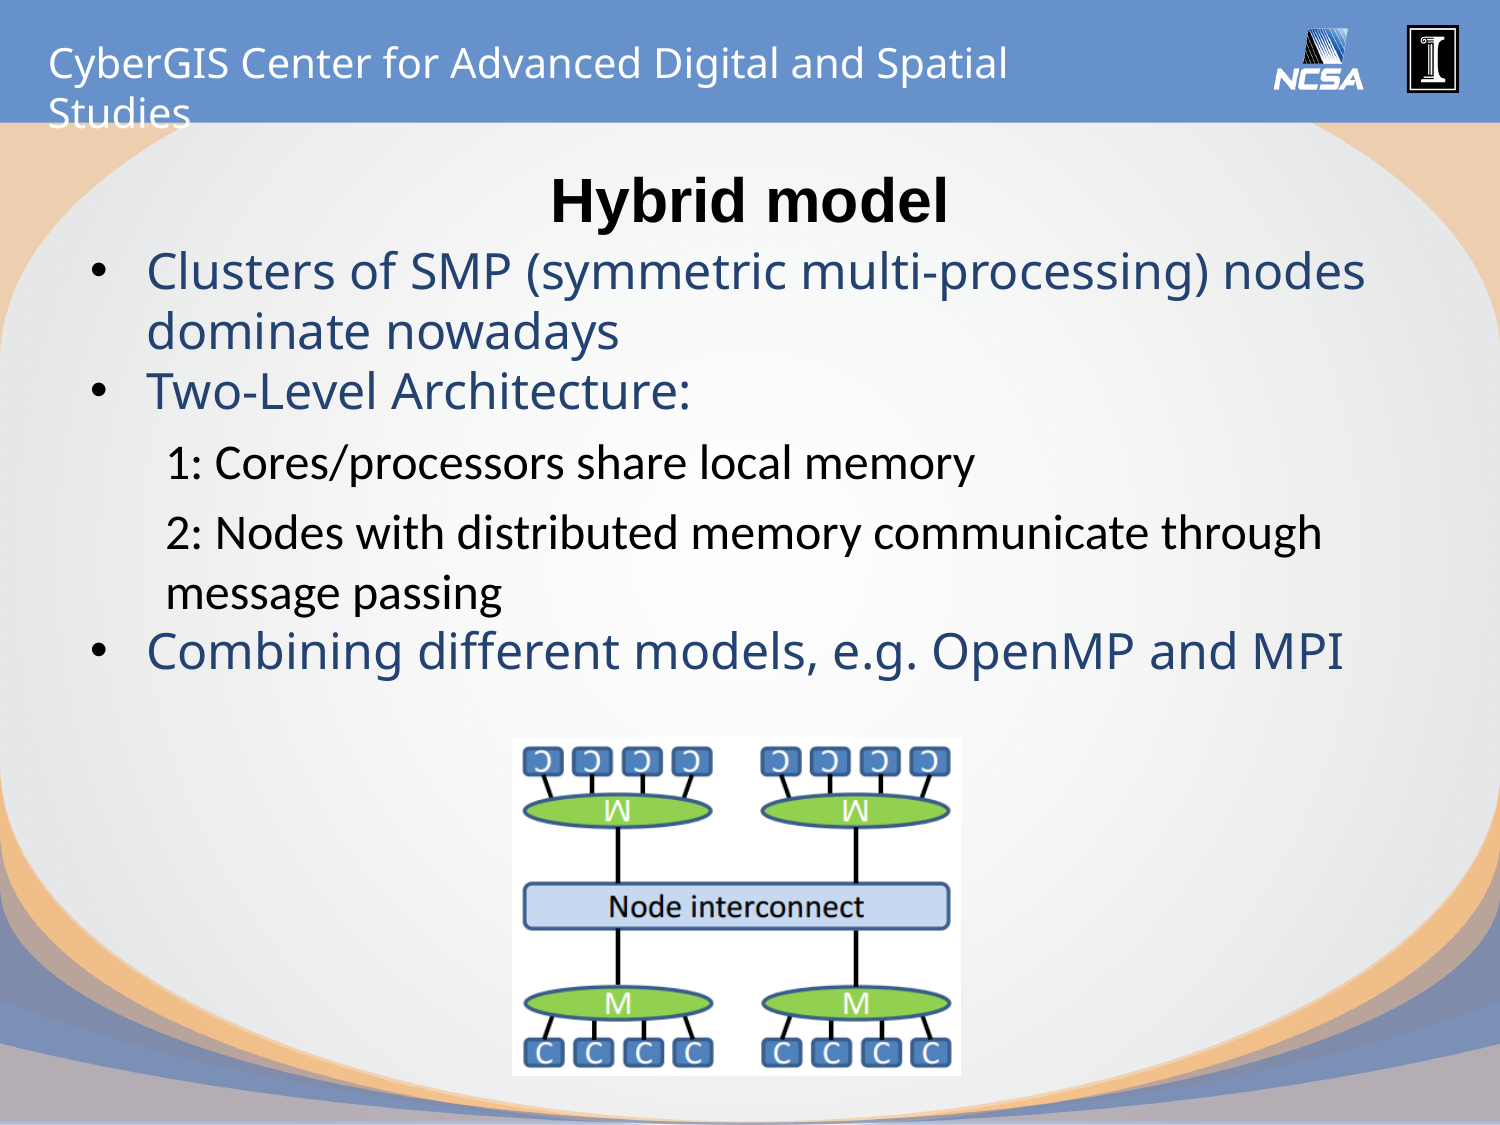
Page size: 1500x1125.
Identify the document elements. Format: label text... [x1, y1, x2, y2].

picture [0, 0, 1500, 1125]
list Clusters of SMP (symmetric multi‐processing) nodes dominate nowadays Two-Level Architecture: 1: Cores/processors share local memory 2: Nodes with distributed memory communicate through message passing Combining different models, e.g. OpenMP and MPI [75, 231, 1425, 1005]
title Hybrid model [75, 97, 1425, 231]
